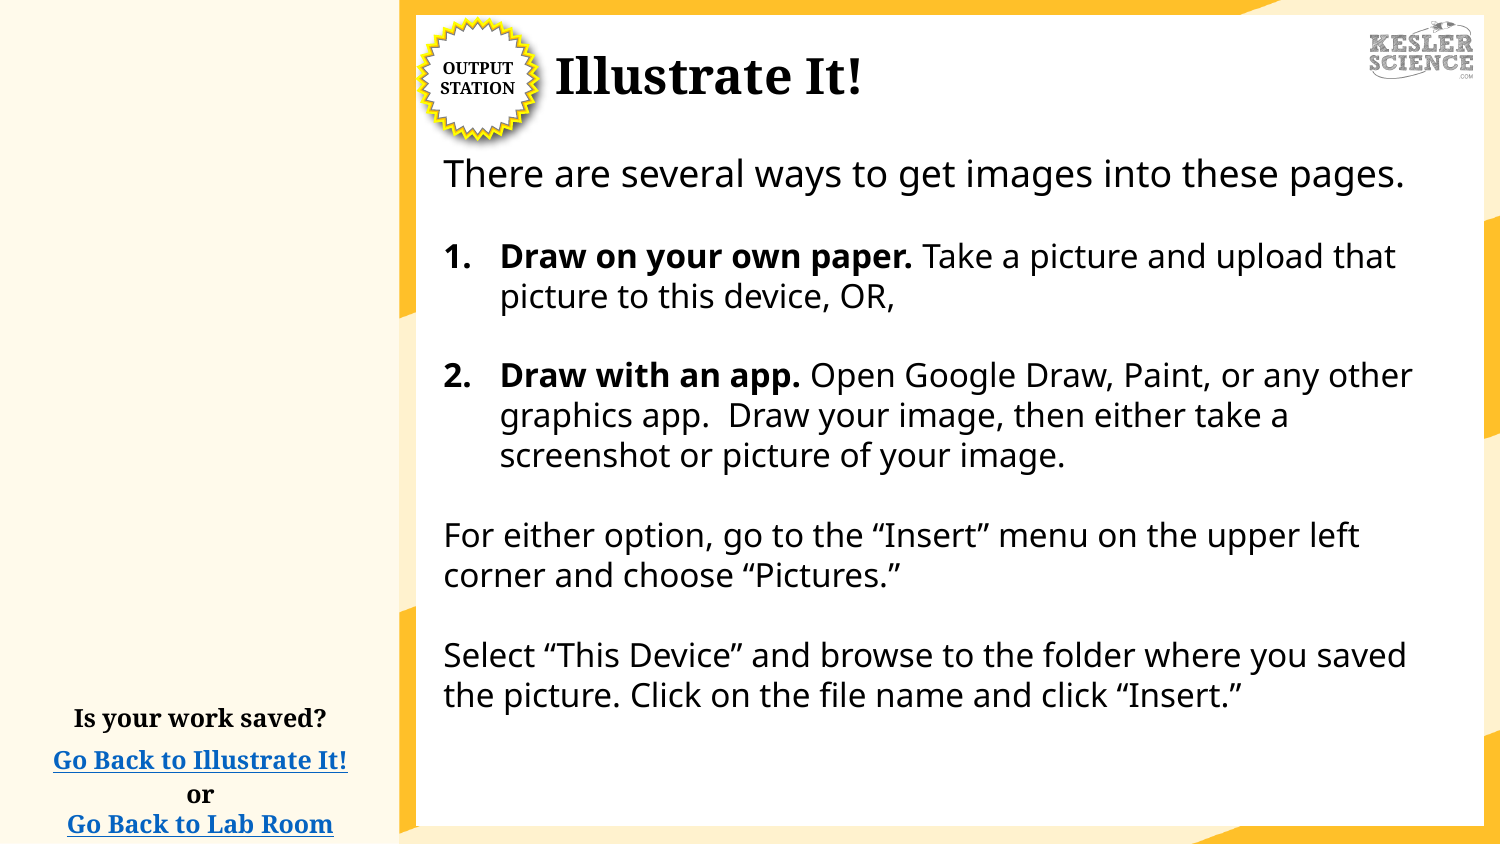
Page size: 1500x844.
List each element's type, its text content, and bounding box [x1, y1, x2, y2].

text_box Is your work saved? Go Back to Illustrate It! or Go Back to Lab Room [32, 694, 370, 844]
picture [400, 0, 1500, 844]
